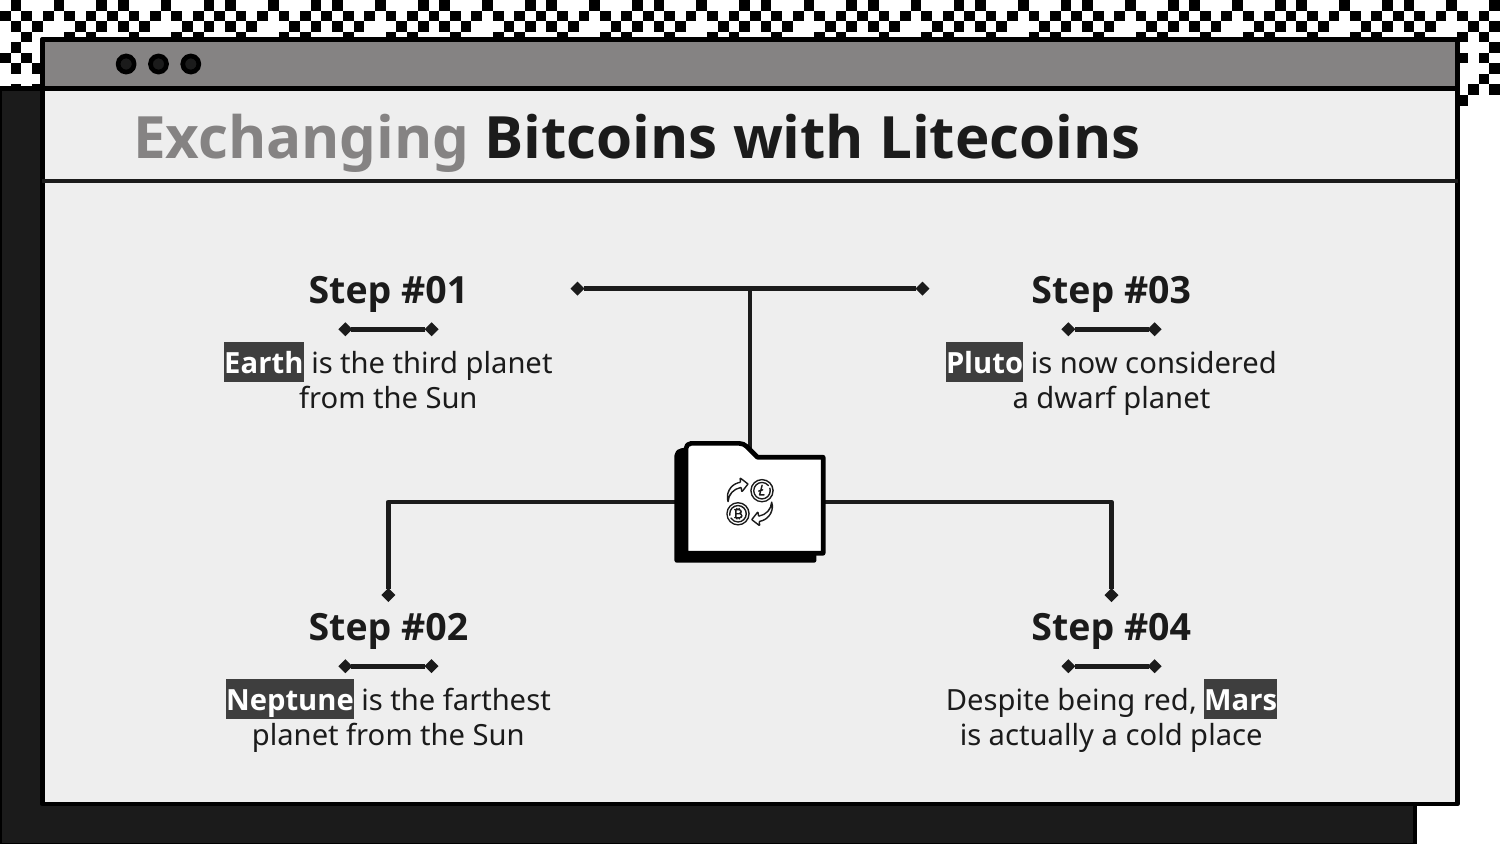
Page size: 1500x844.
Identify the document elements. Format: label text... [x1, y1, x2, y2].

text_box Step #01 [199, 257, 578, 320]
text_box Step #03 [922, 257, 1301, 320]
text_box Neptune is the farthest planet from the Sun [199, 666, 578, 756]
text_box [577, 288, 748, 478]
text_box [715, 477, 784, 527]
text_box Despite being red, Mars is actually a cold place [922, 666, 1301, 756]
text_box Step #02 [199, 594, 500, 657]
text_box Step #04 [999, 594, 1301, 657]
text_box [749, 288, 923, 478]
title Exchanging Bitcoins with Litecoins [118, 88, 1382, 182]
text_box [676, 443, 824, 561]
text_box Earth is the third planet from the Sun [199, 329, 572, 419]
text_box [505, 384, 600, 713]
text_box Pluto is now considered a dwarf planet [927, 329, 1301, 419]
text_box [900, 384, 995, 713]
